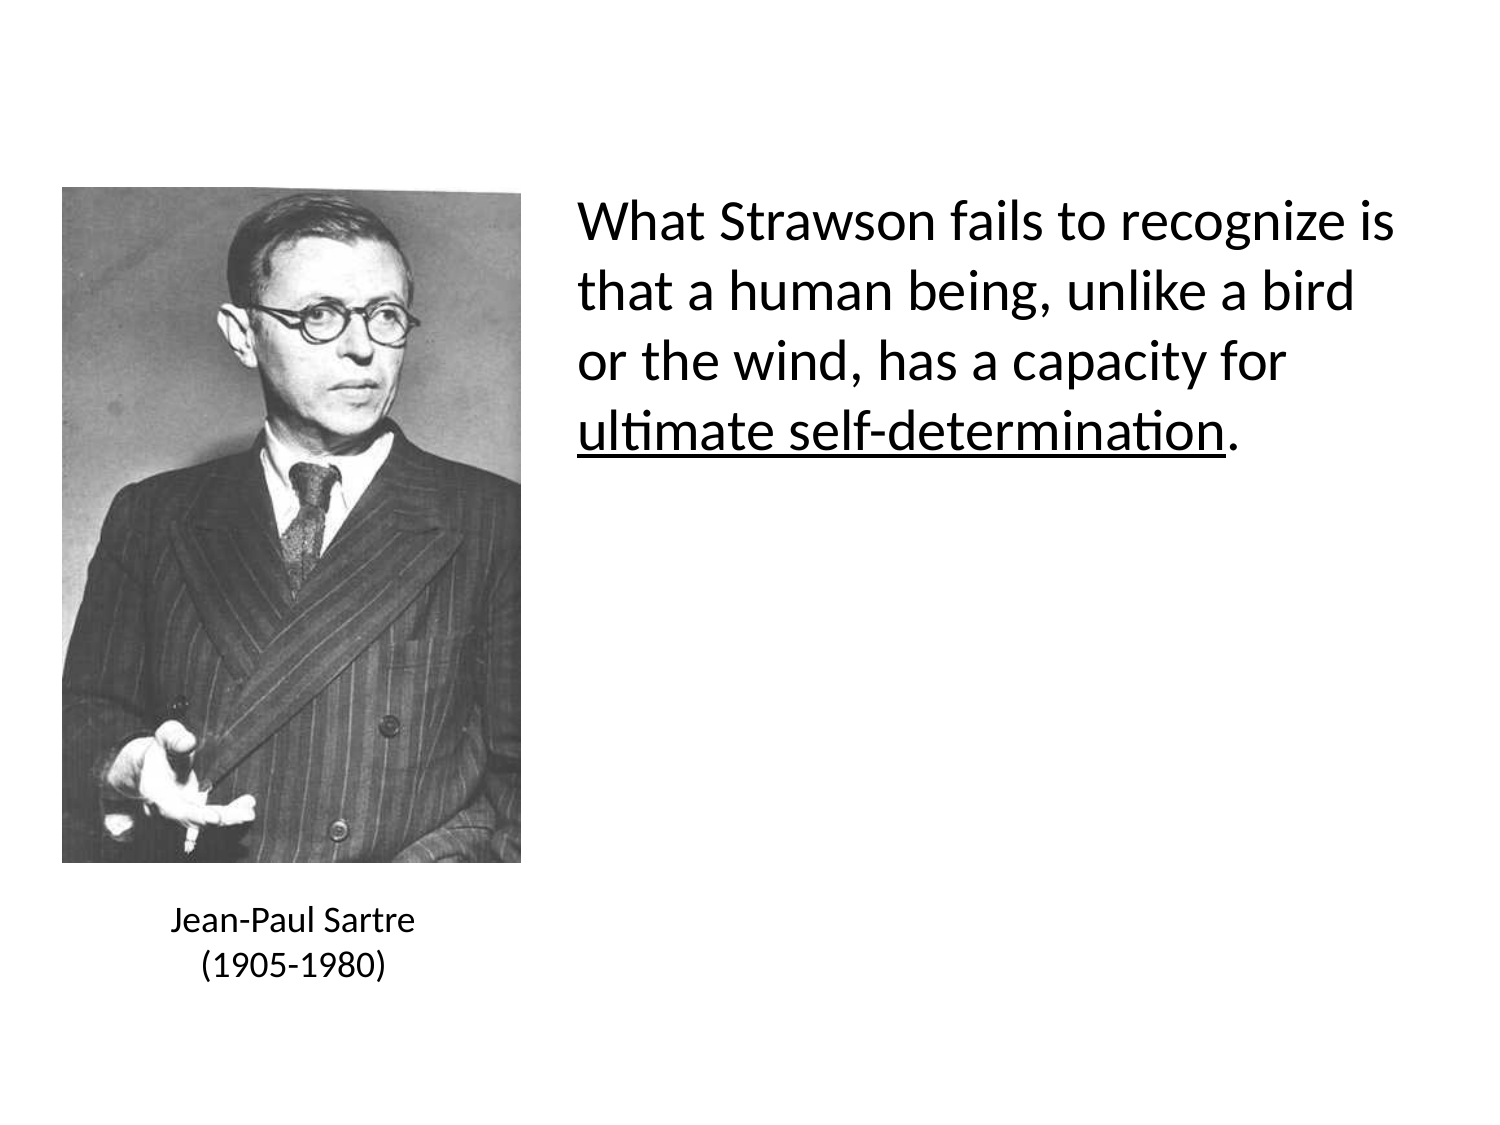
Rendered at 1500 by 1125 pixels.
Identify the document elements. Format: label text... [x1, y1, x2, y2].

text_box Jean-Paul Sartre (1905-1980) [124, 887, 462, 993]
text_box What Strawson fails to recognize is that a human being, unlike a bird or the wind, has a capacity for ultimate self-determination. I am not merely a product of the Big Bang and the laws of physics: when I form a good or bad intention, the formation of that intention in me is like a “Little Bang,” uncaused by anything that came before. [562, 174, 1425, 985]
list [62, 187, 521, 863]
